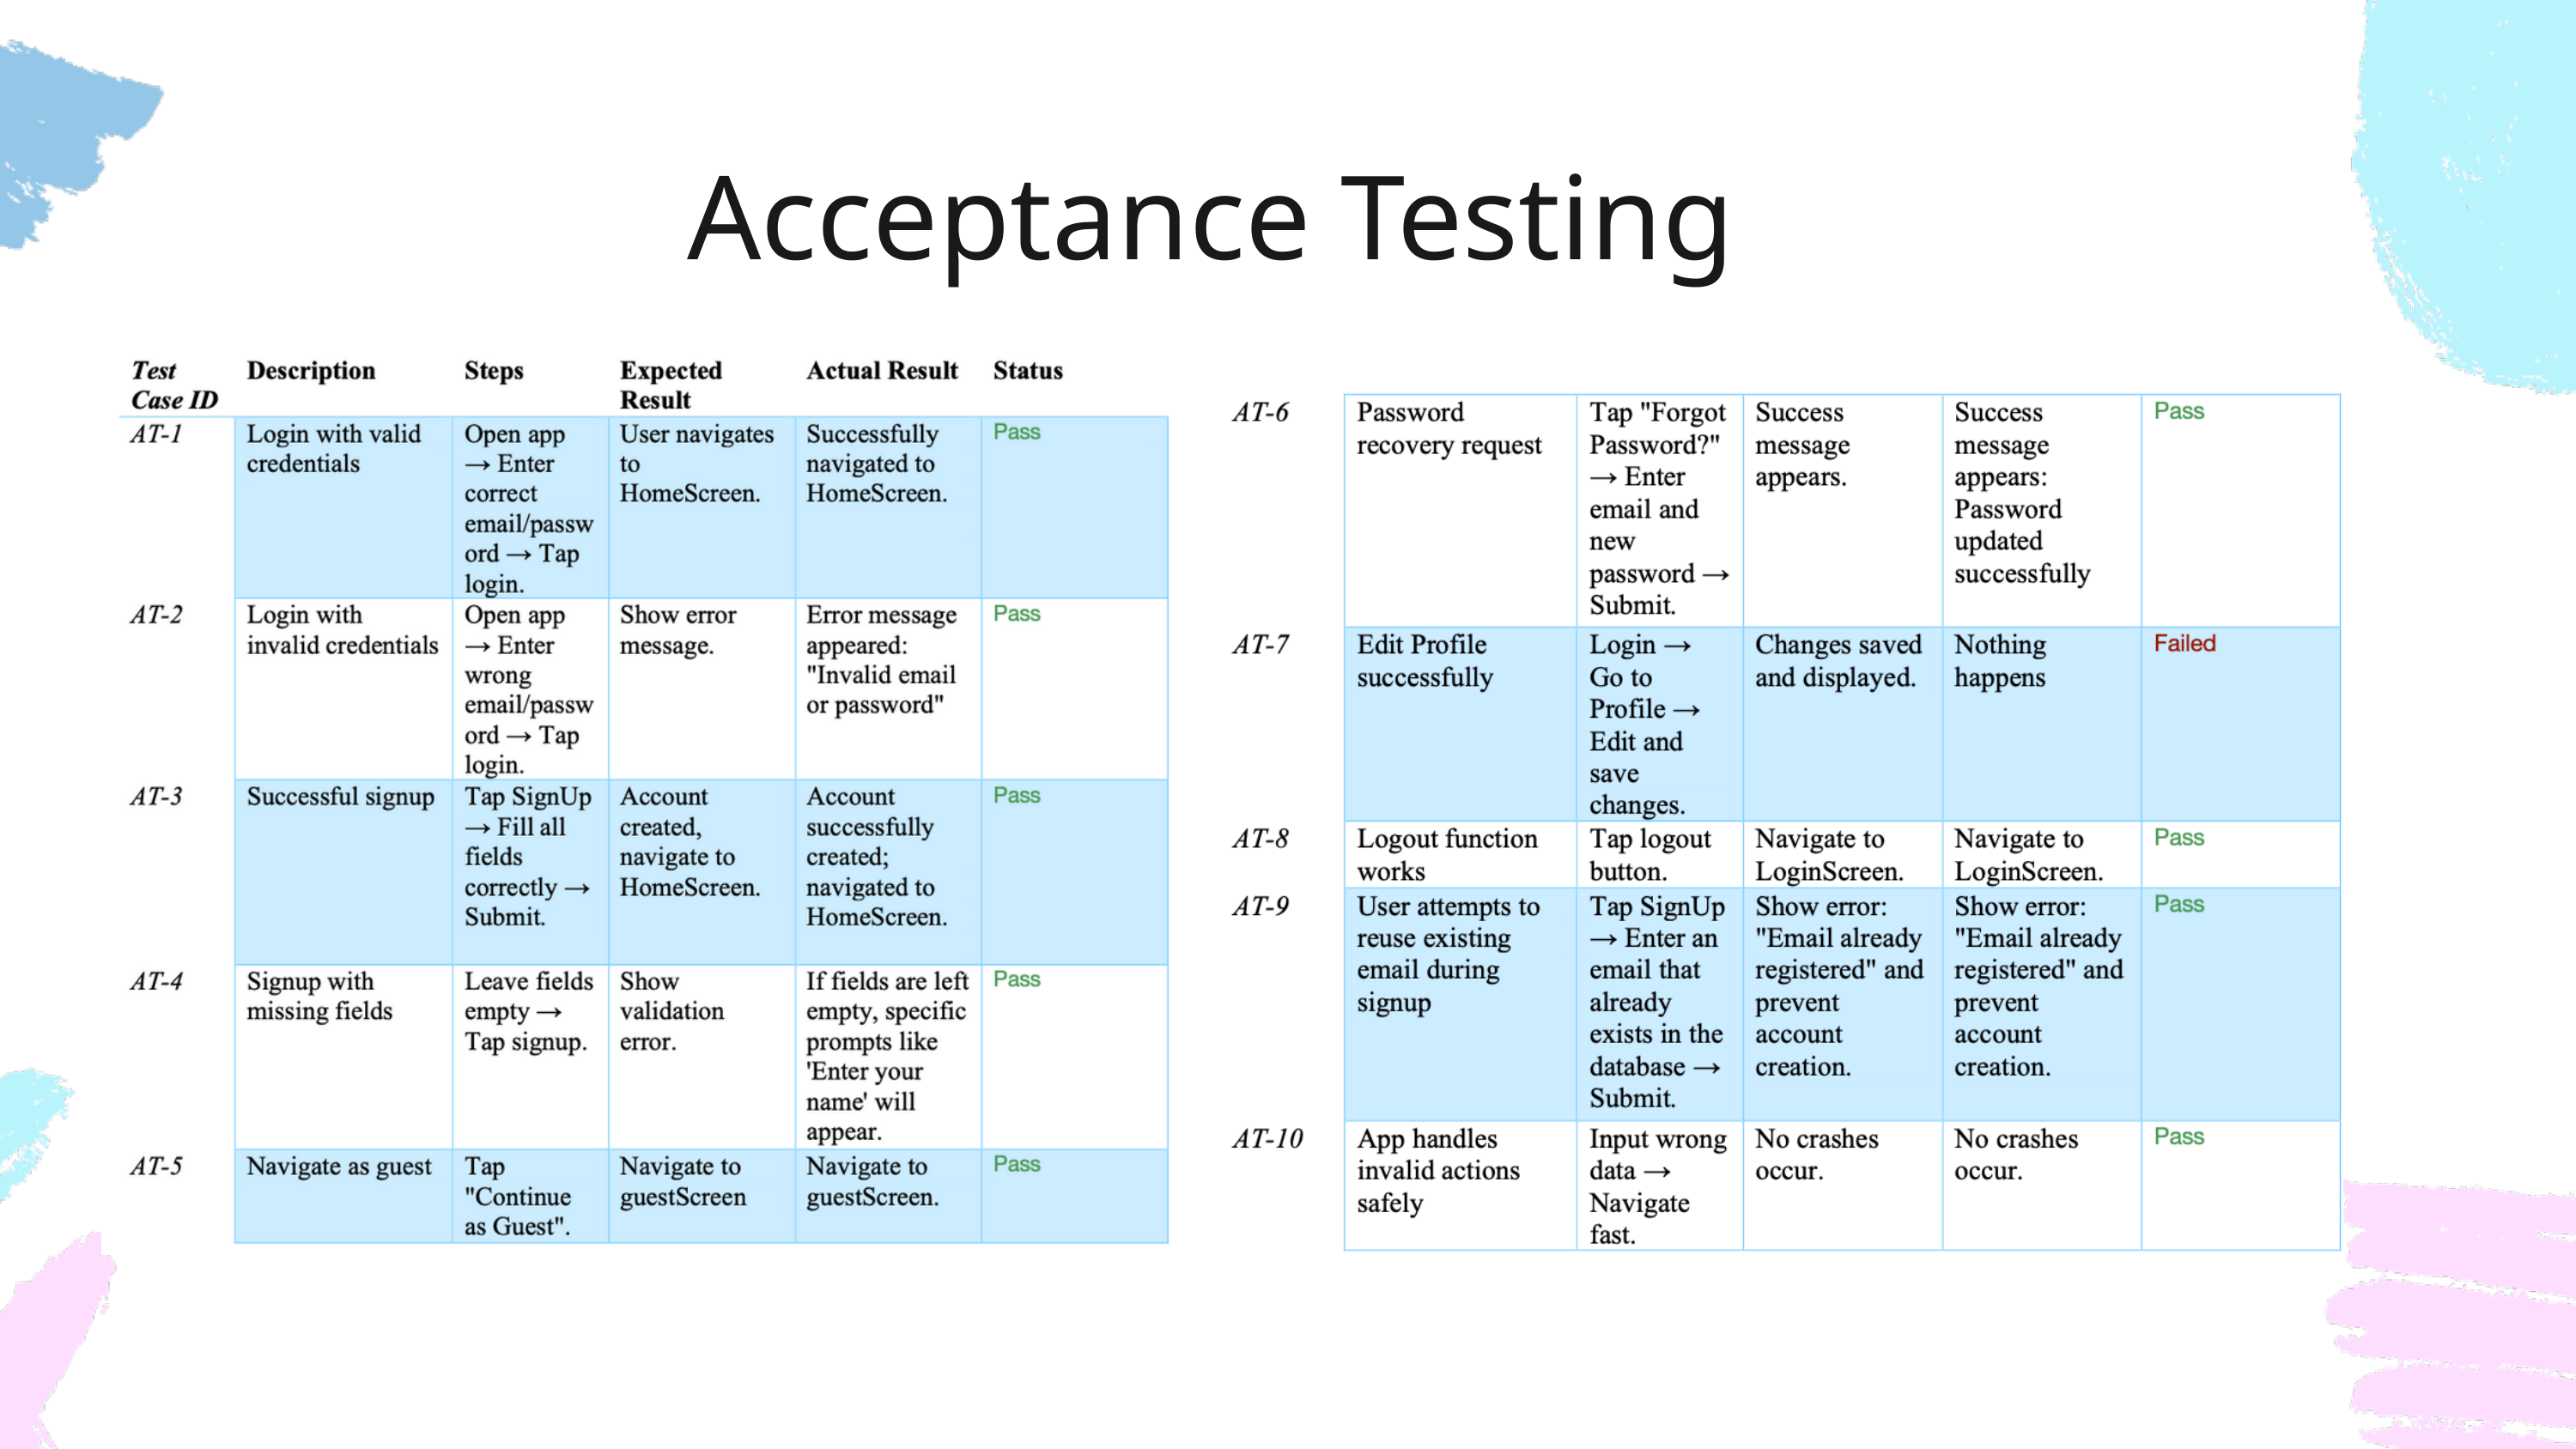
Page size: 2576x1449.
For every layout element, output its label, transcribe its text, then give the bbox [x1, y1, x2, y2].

text_box Acceptance Testing [562, 143, 1861, 283]
text_box [100, 344, 1188, 1255]
text_box [0, 0, 2576, 1449]
text_box [1211, 361, 2343, 1255]
